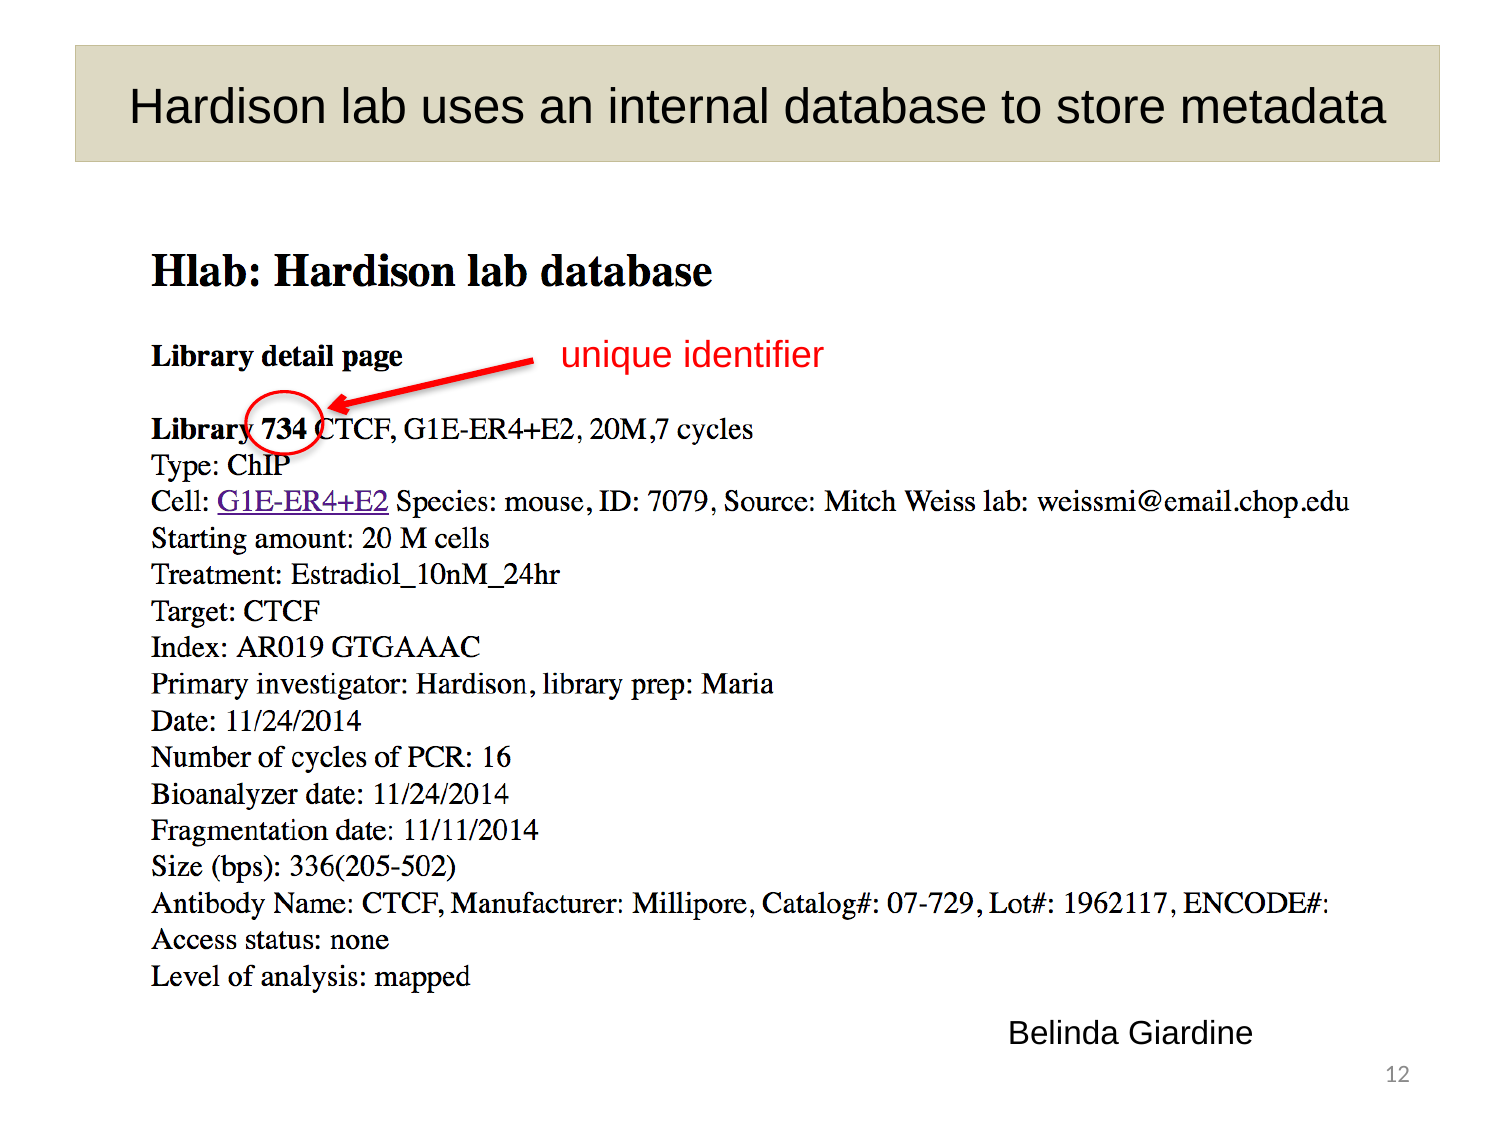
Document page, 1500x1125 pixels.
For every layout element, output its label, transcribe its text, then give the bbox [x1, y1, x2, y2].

slide_number 12 [1074, 1042, 1425, 1103]
text_box Hardison lab uses an internal database to store metadata [75, 45, 1440, 162]
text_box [141, 233, 1365, 1013]
text_box Belinda Giardine [993, 1021, 1270, 1059]
